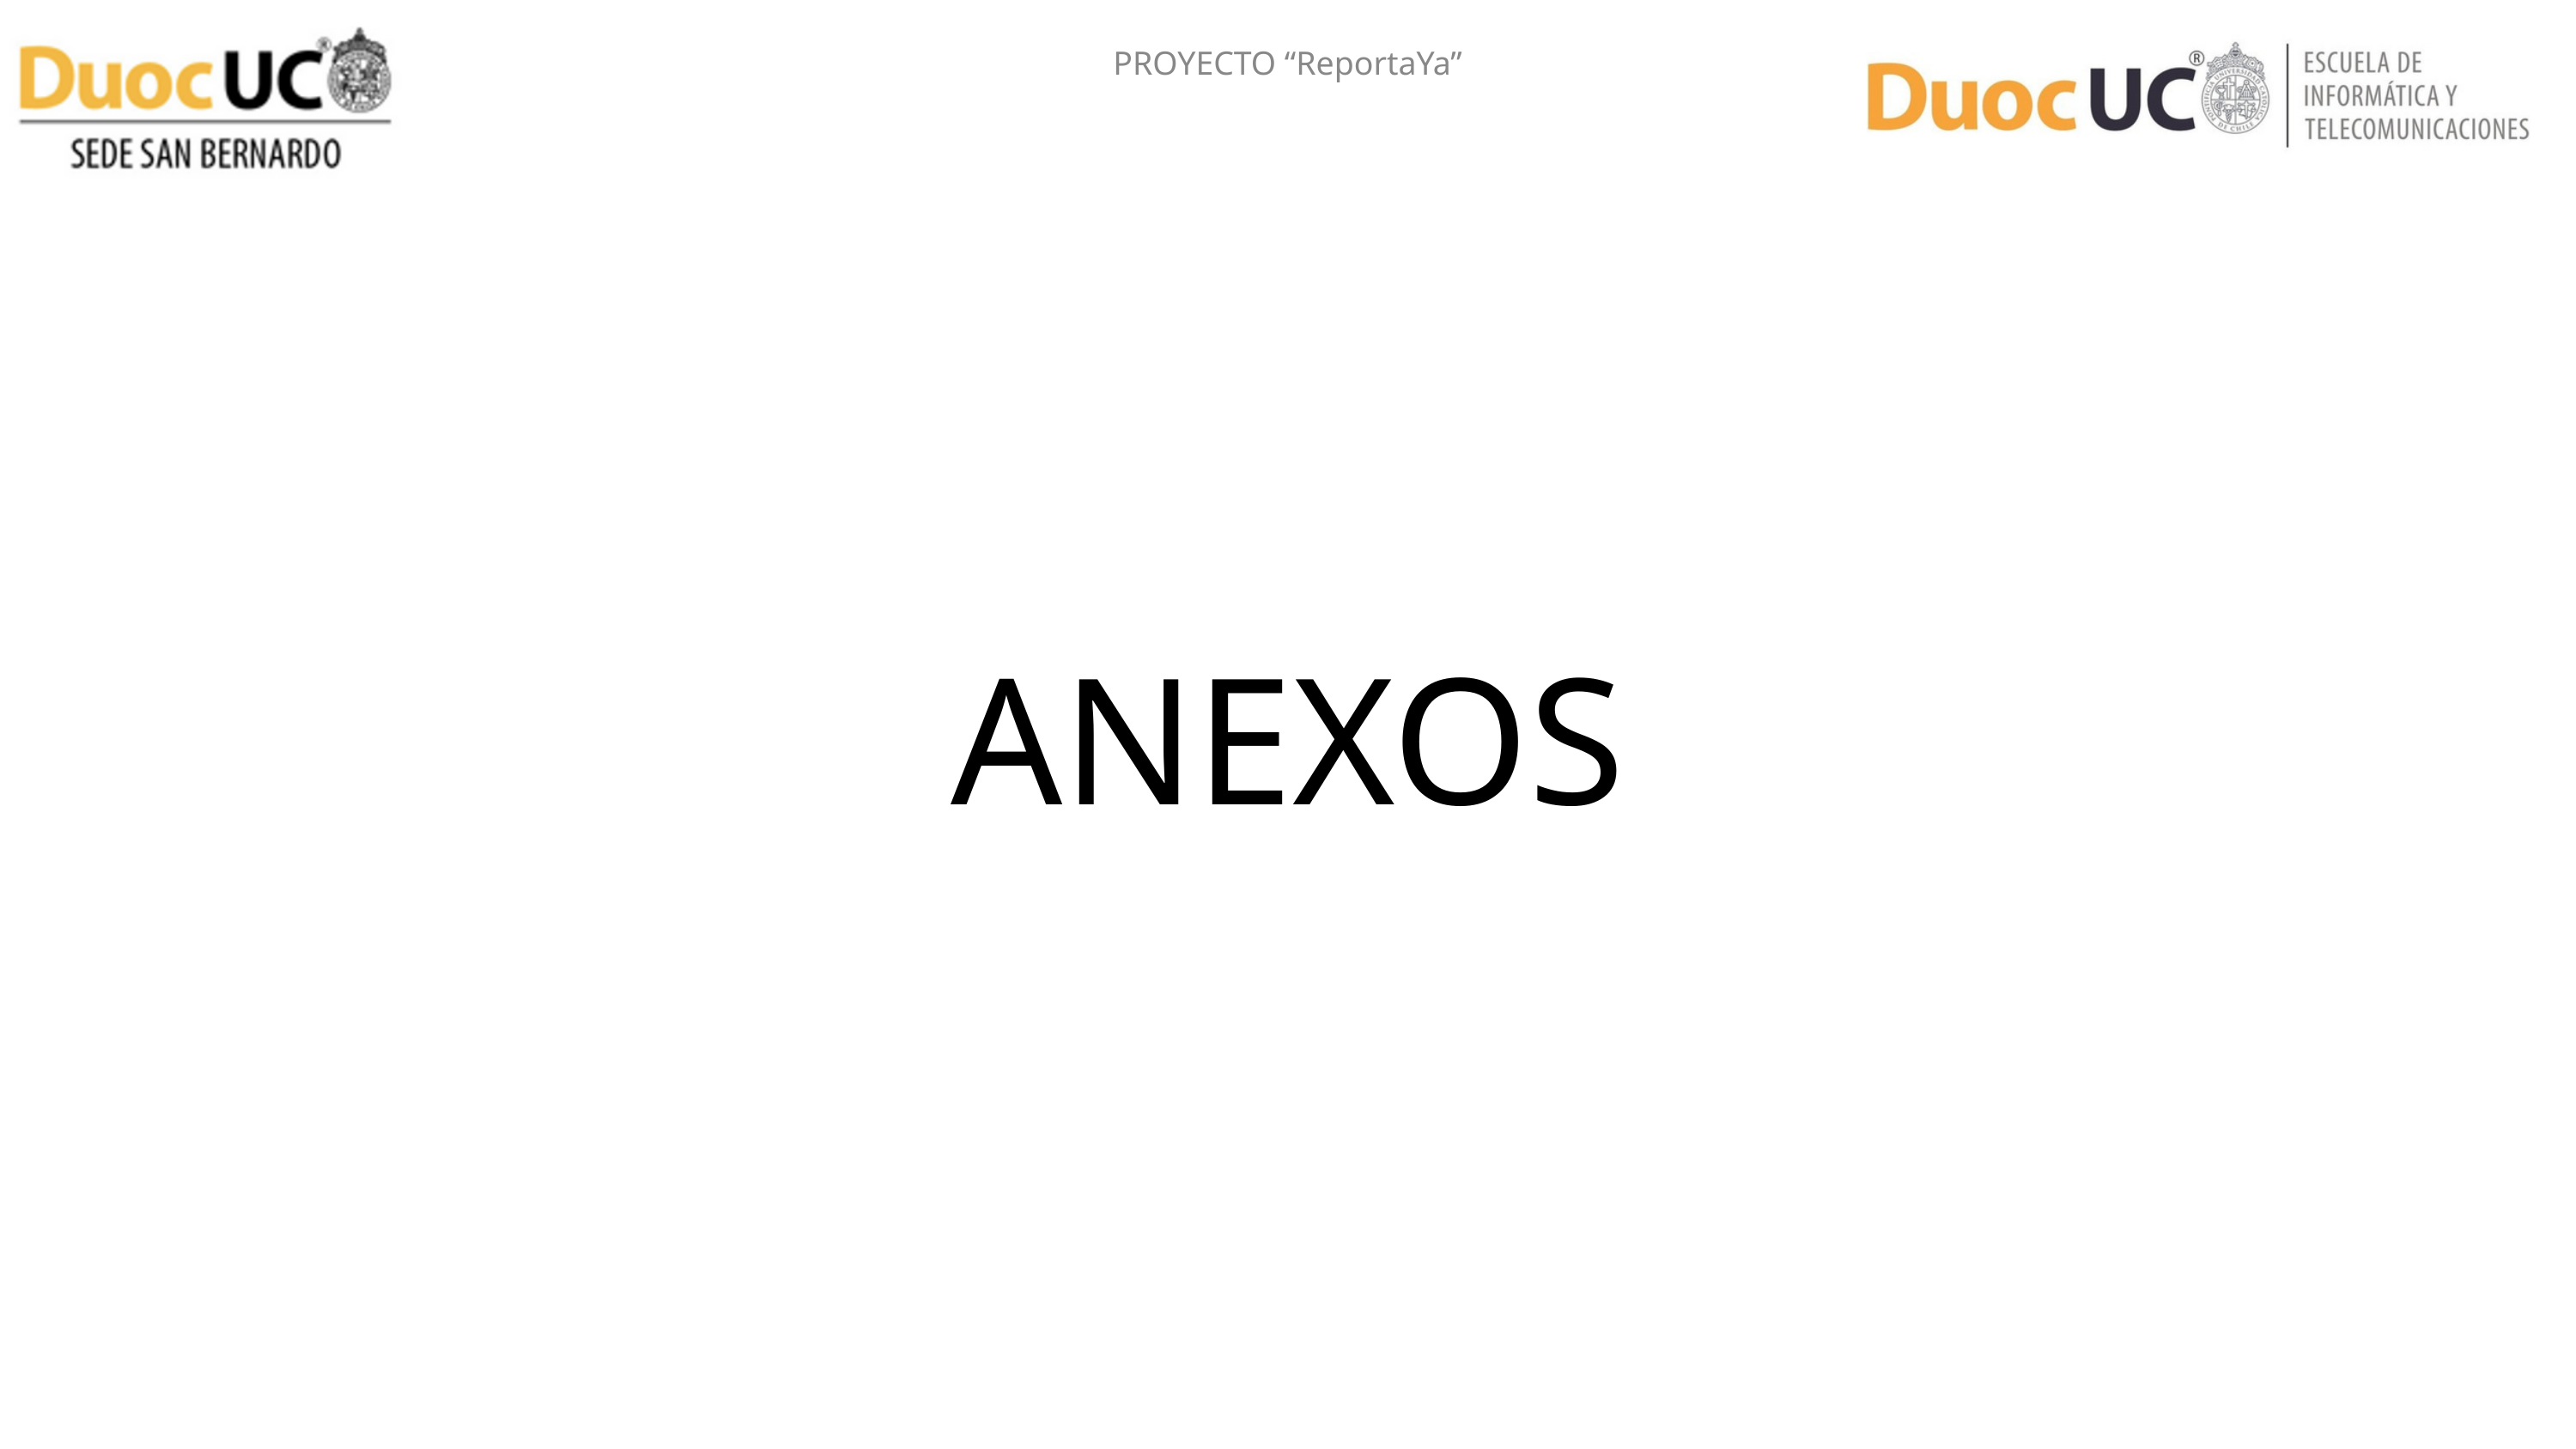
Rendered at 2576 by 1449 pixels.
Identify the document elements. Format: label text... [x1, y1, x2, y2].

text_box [1866, 26, 2530, 193]
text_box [0, 26, 407, 184]
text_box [853, 30, 1723, 97]
text_box ANEXOS [143, 594, 2433, 840]
